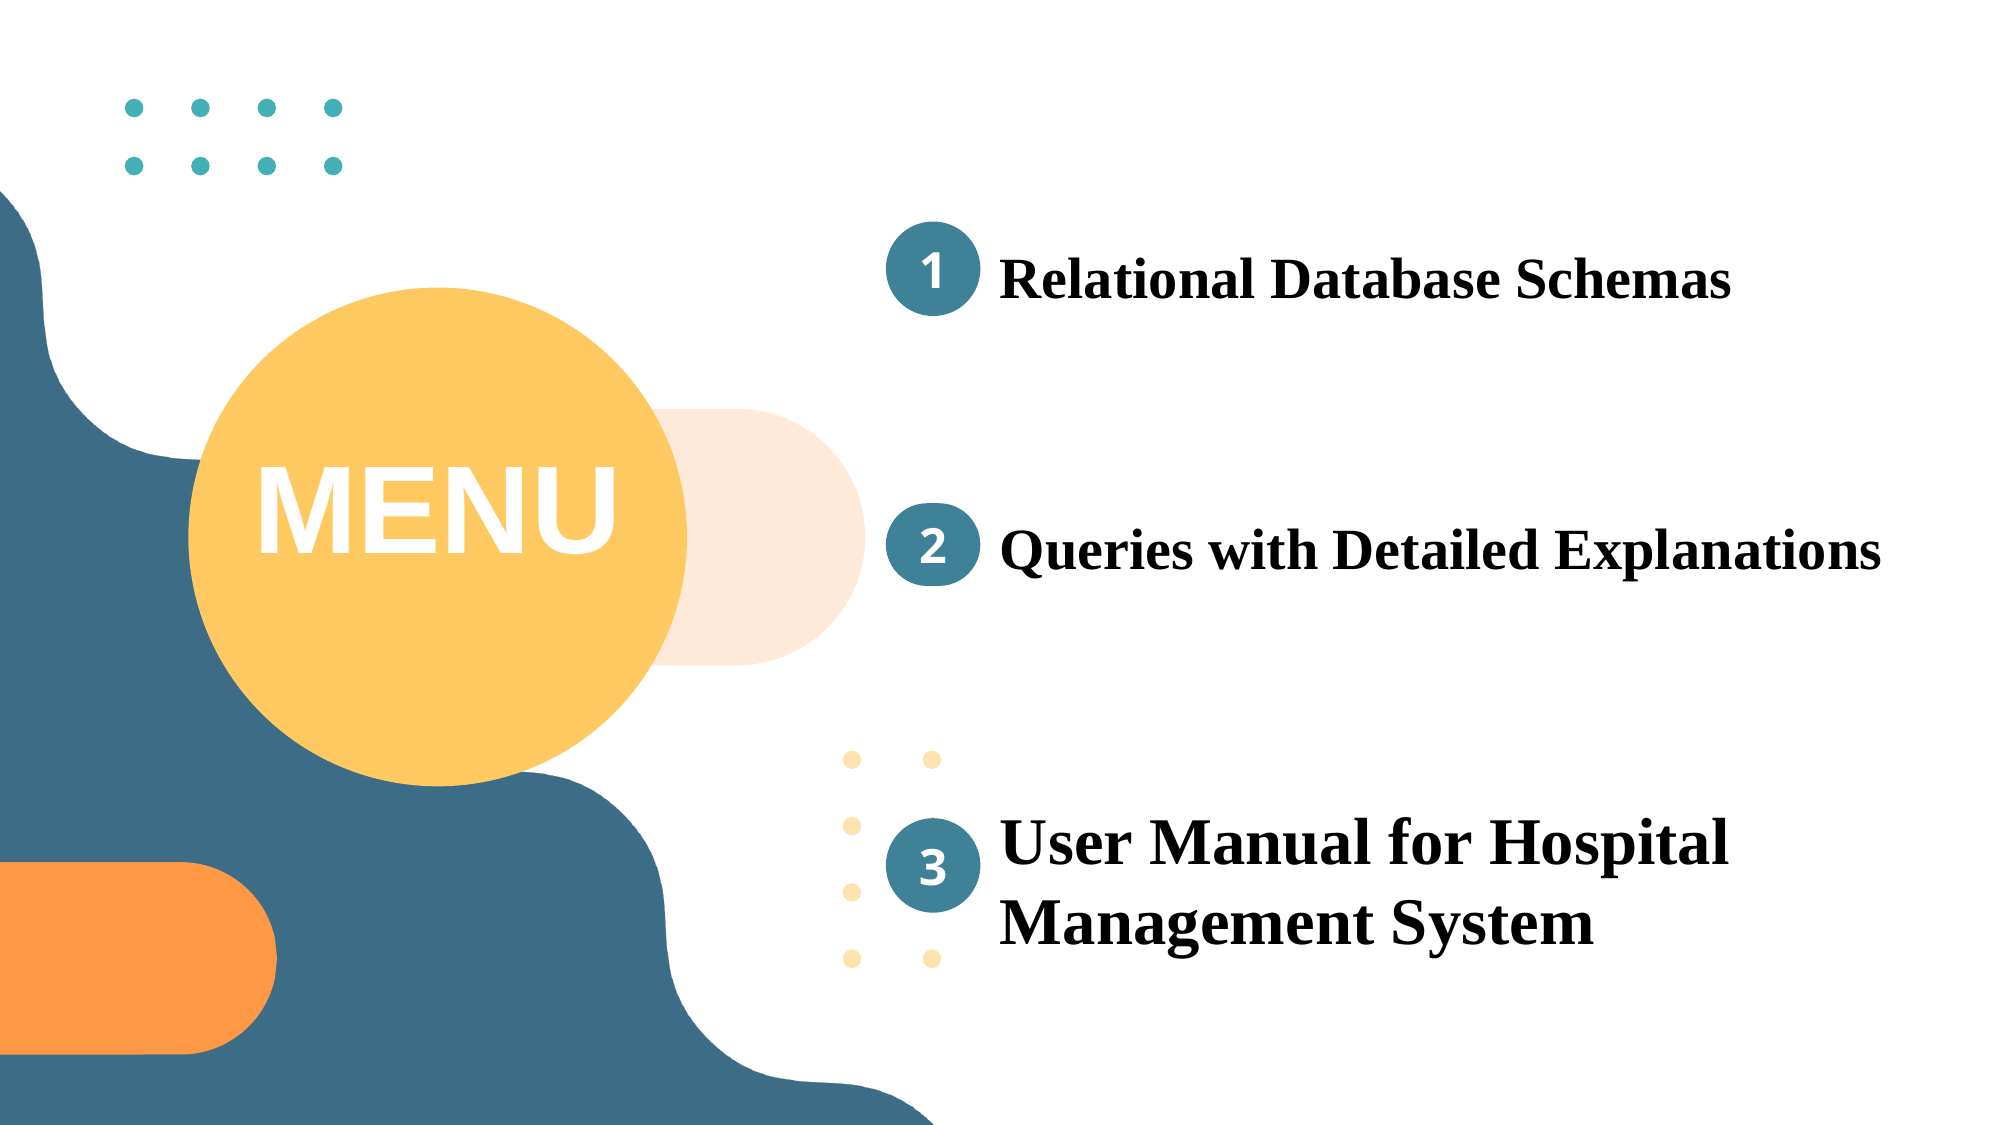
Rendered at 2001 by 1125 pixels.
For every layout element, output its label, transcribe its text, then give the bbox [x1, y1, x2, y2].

picture [0, 191, 934, 1125]
text_box 2 [885, 503, 981, 586]
text_box User Manual for Hospital Management System [999, 797, 1769, 934]
text_box 1 [885, 221, 981, 317]
text_box Relational Database Schemas [999, 240, 1769, 376]
text_box Queries with Detailed Explanations [999, 476, 1921, 612]
title MENU [201, 401, 674, 579]
text_box 3 [885, 818, 981, 913]
